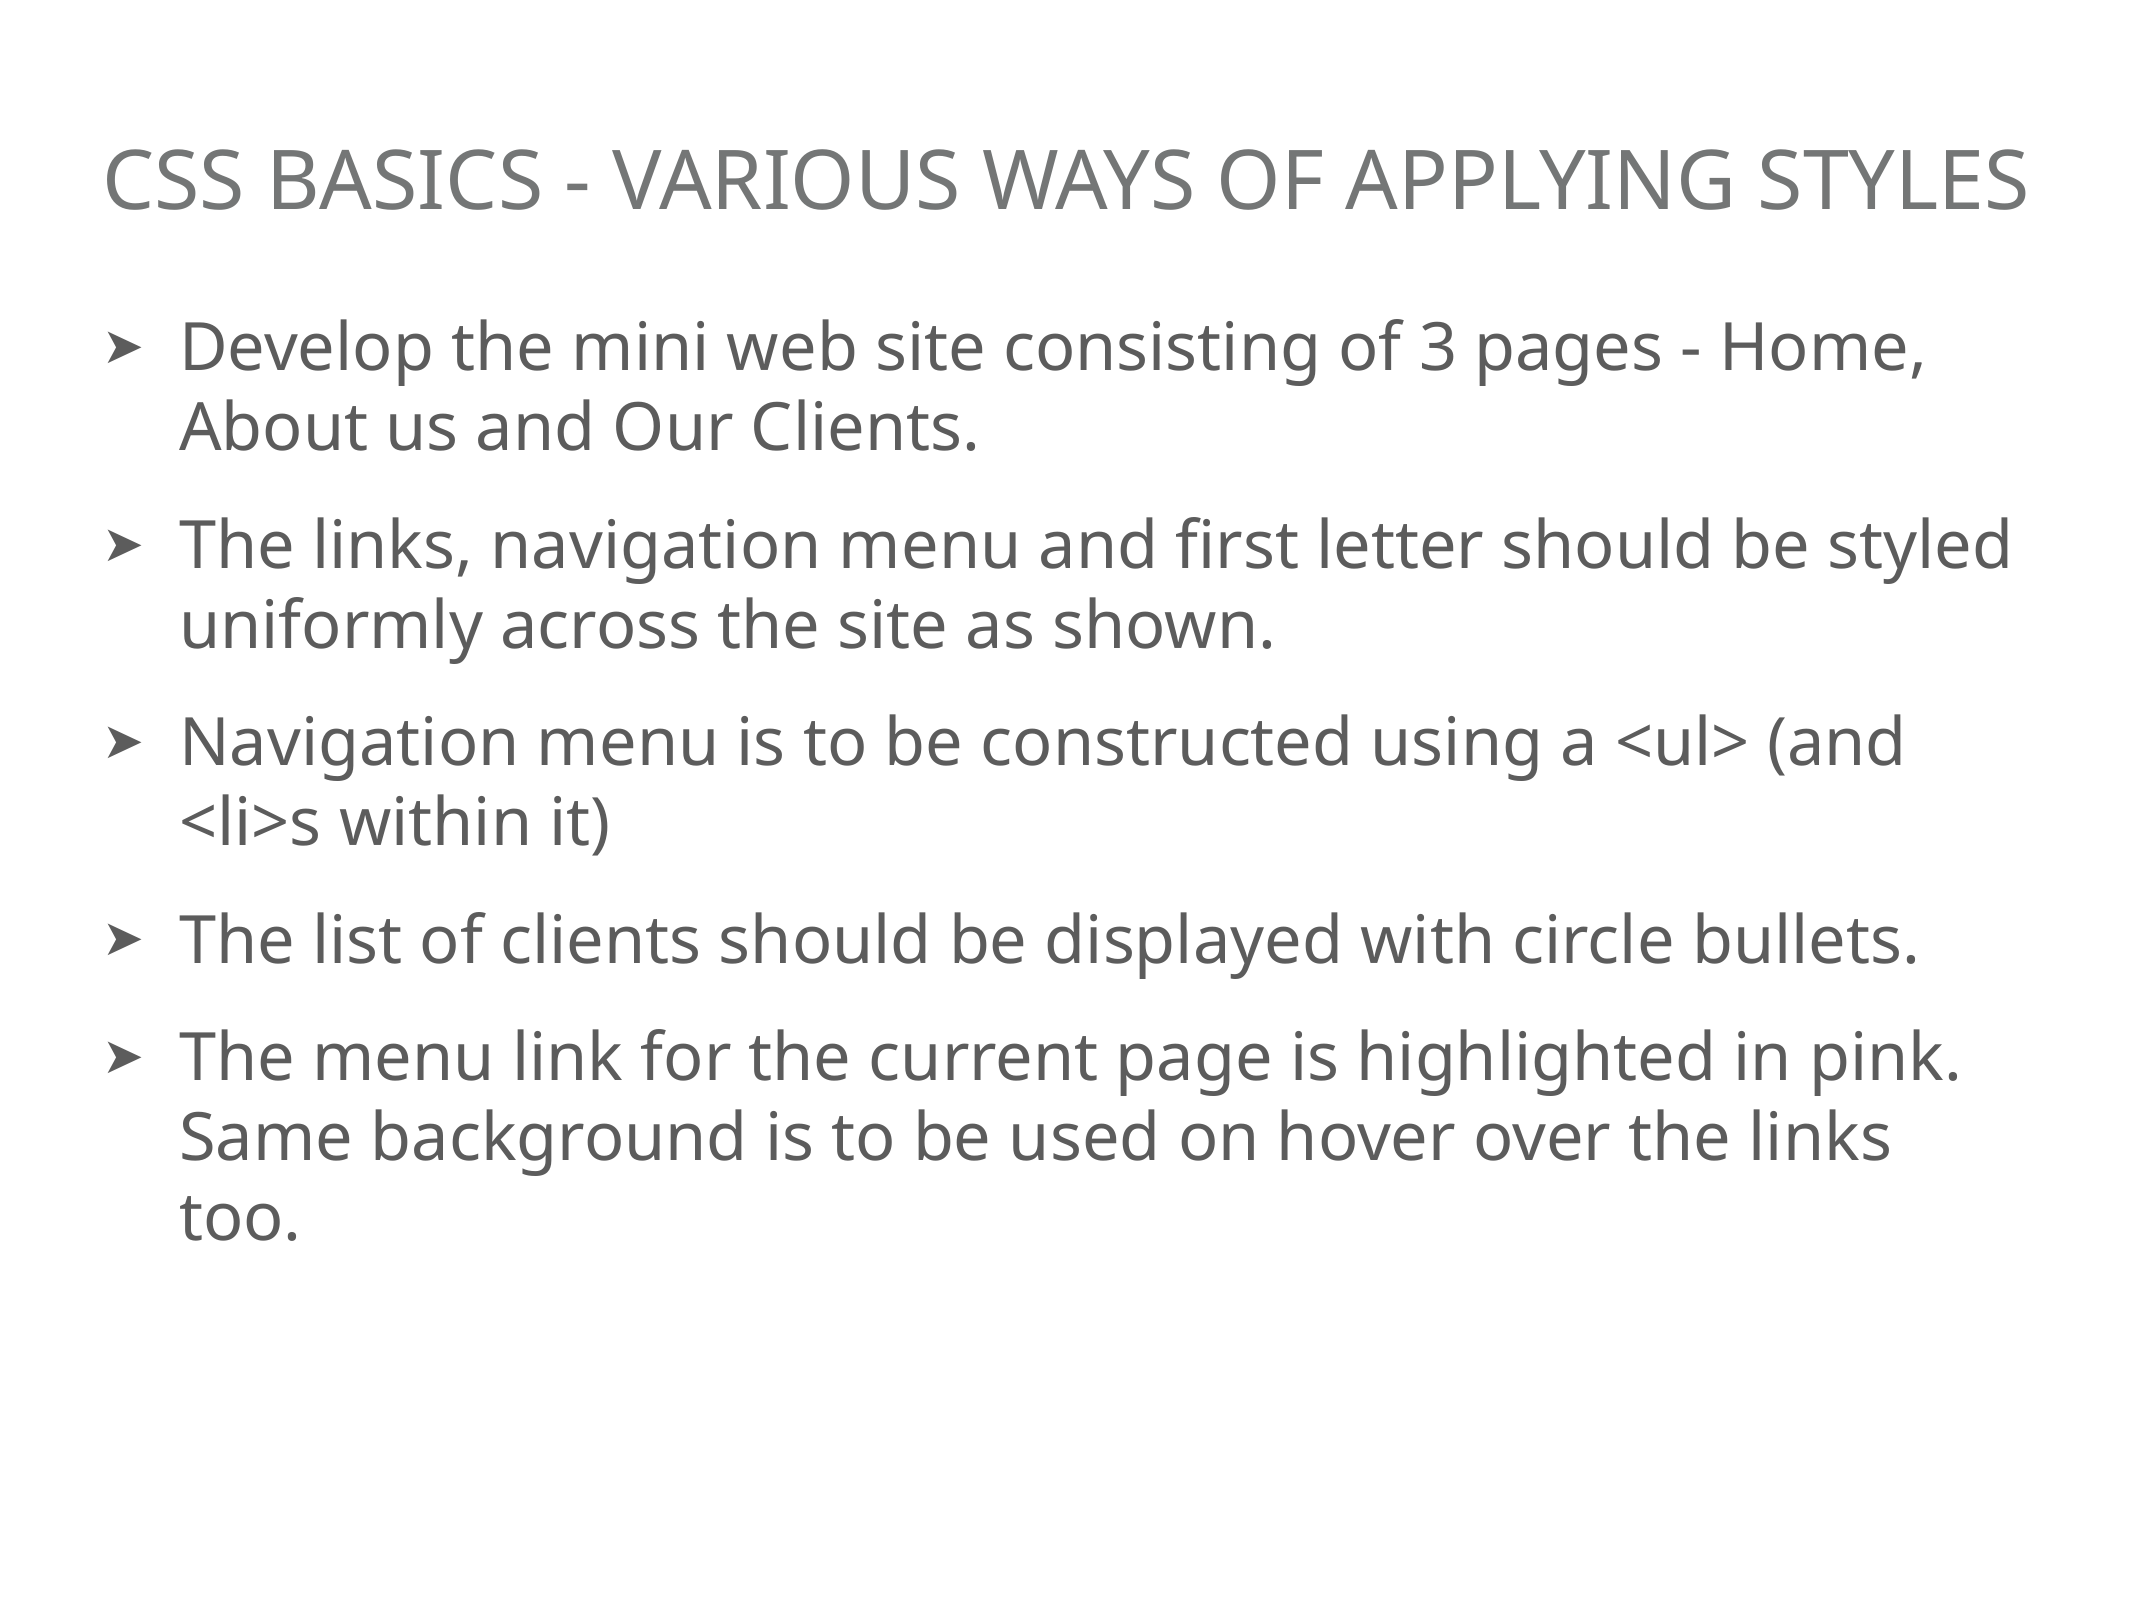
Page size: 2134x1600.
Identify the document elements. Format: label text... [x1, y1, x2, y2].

title CSS Basics - VARIOUS WAYS OF APPLYING STYLES [93, 118, 2041, 238]
list Develop the mini web site consisting of 3 pages - Home, About us and Our Clients. The links, navigation menu and first letter should be styled uniformly across the site as shown. Navigation menu is to be constructed using a <ul> (and <li>s within it) The list of clients should be displayed with circle bullets. The menu link for the current page is highlighted in pink. Same background is to be used on hover over the links too. [93, 295, 2041, 1482]
